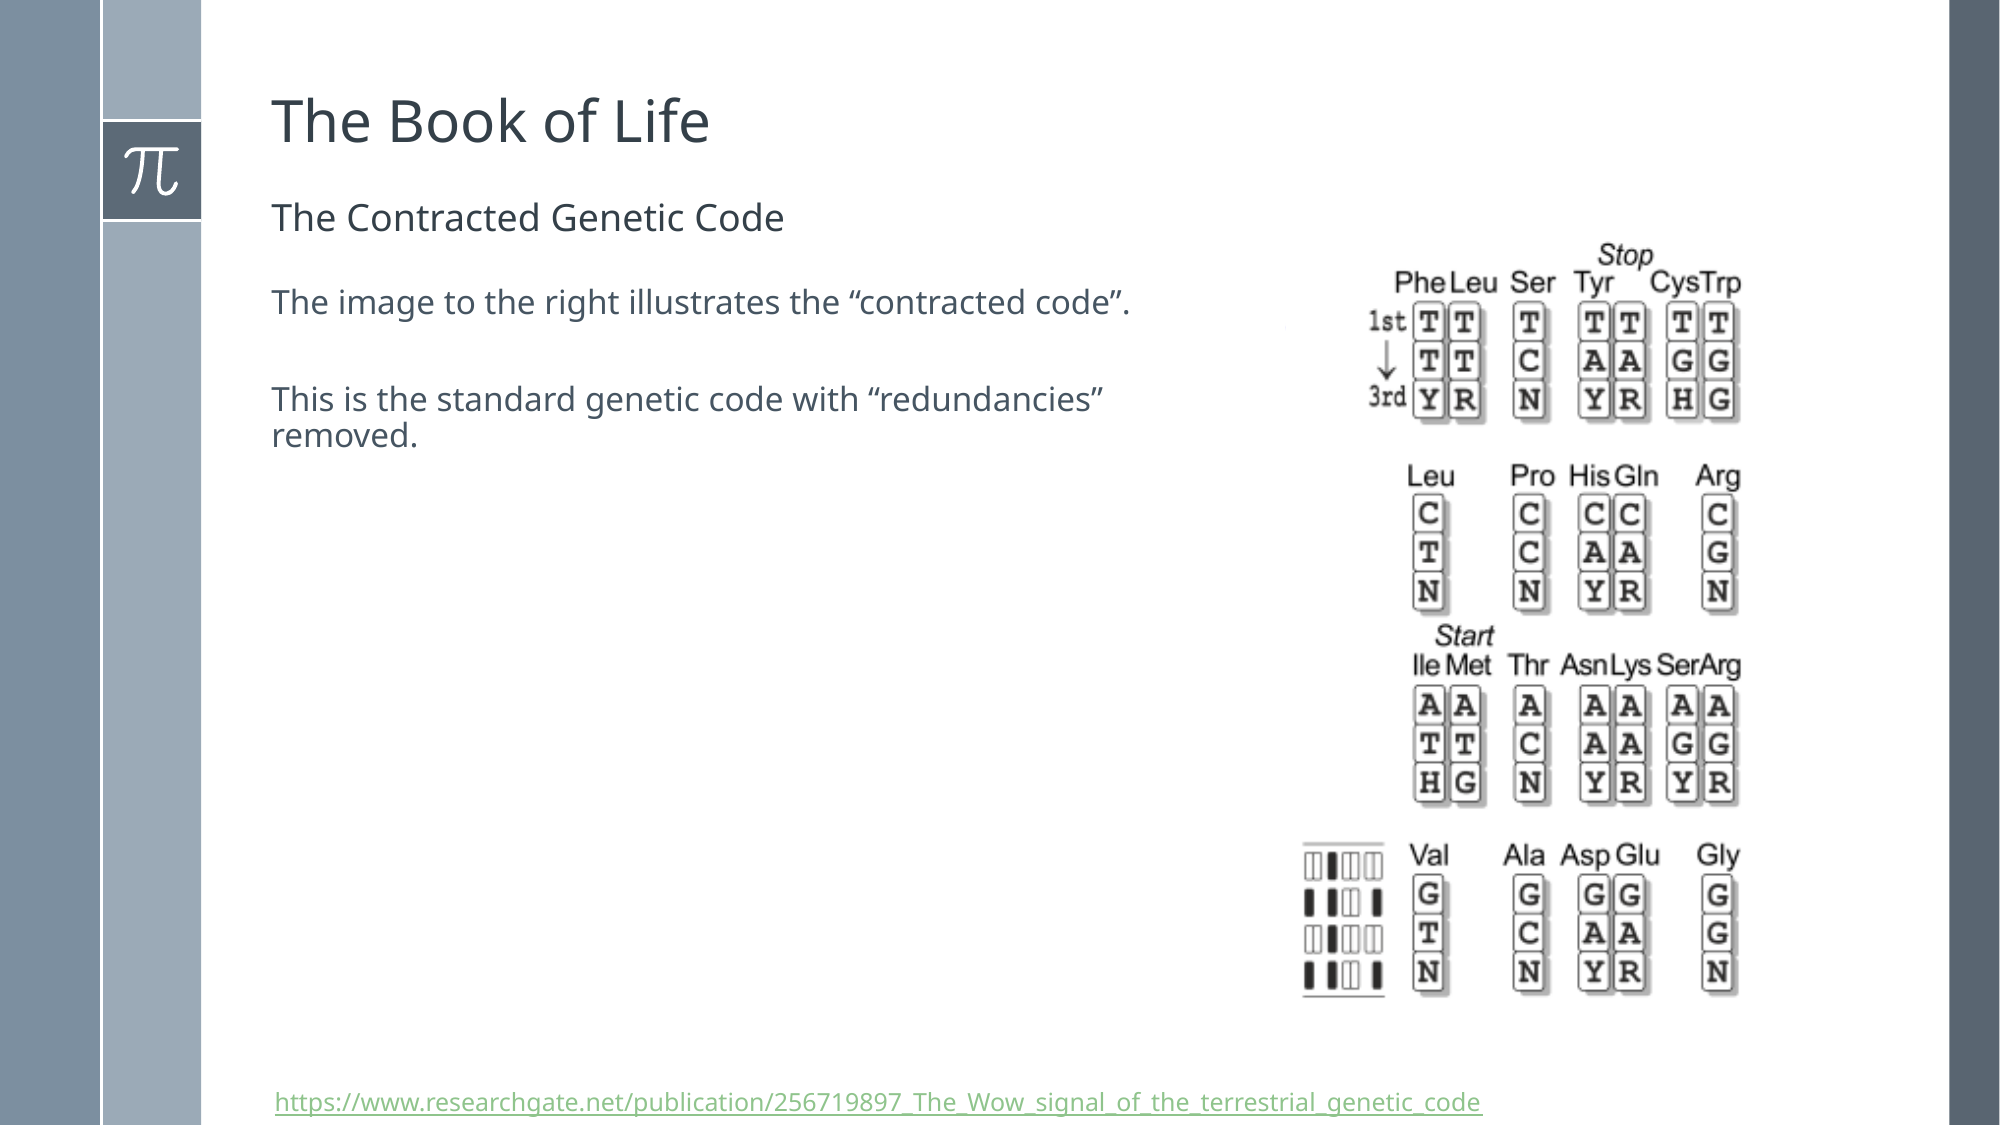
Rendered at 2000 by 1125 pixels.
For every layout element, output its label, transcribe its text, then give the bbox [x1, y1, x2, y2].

text_box https://www.researchgate.net/publication/256719897_The_Wow_signal_of_the_terrestrial_genetic_code [259, 1079, 1862, 1125]
text_box The Contracted Genetic Code [256, 162, 1862, 247]
picture [1285, 228, 1744, 1000]
title The Book of Life [256, 96, 1862, 162]
text_box The image to the right illustrates the “contracted code”. This is the standard genetic code with “redundancies” removed. [256, 278, 1150, 1050]
